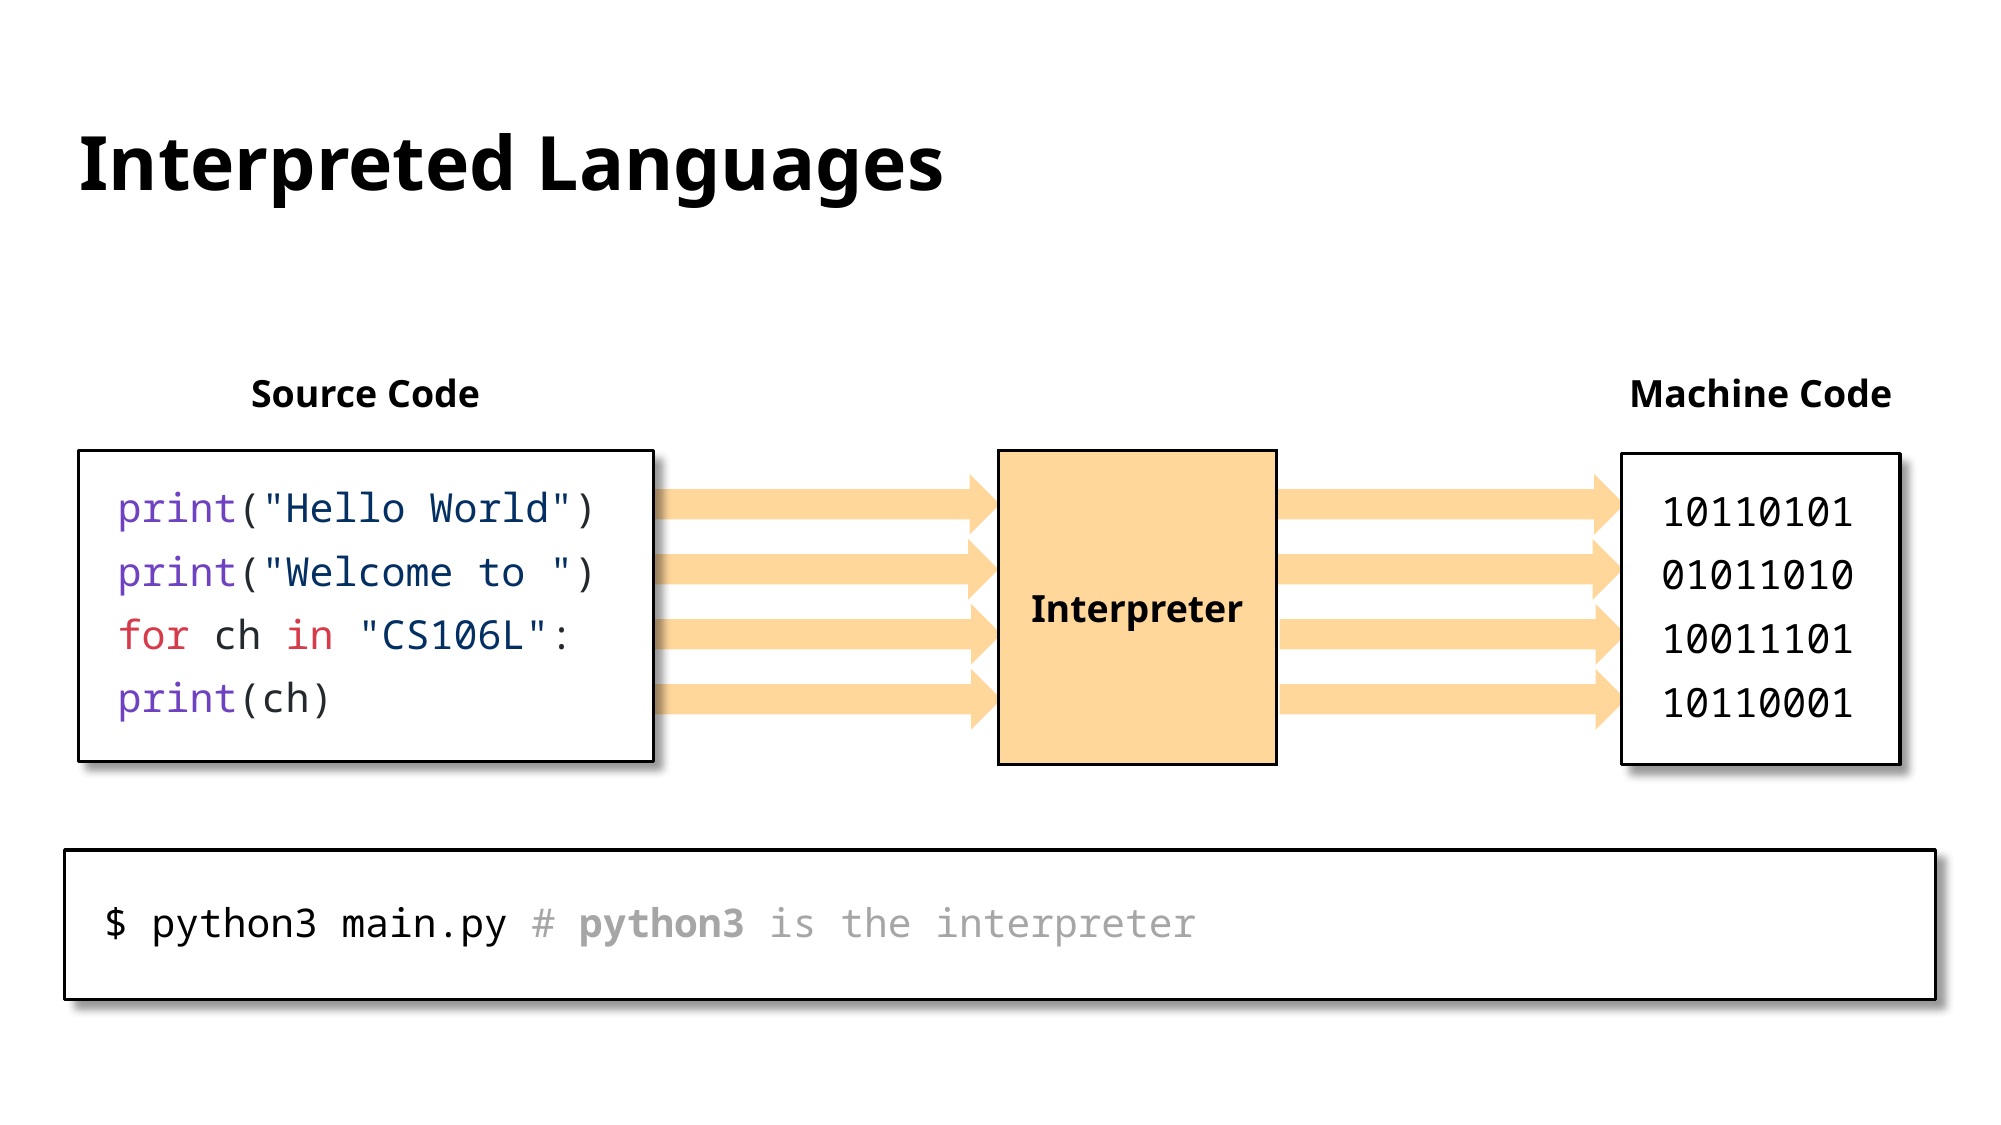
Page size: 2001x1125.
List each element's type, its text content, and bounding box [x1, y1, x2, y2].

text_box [652, 473, 1625, 536]
text_box Machine Code [1599, 363, 1922, 423]
text_box print("Hello World") print("Welcome to ") for ch in "CS106L": print(ch) [78, 450, 654, 762]
text_box Interpreter [997, 731, 1278, 766]
text_box $ python3 main.py # python3 is the interpreter [64, 850, 1936, 1000]
text_box 10110101 01011010 10011101 10110001 [1621, 453, 1901, 765]
text_box Interpreter [997, 449, 1278, 473]
title Interpreted Languages [64, 103, 1936, 230]
text_box Source Code [78, 363, 654, 423]
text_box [654, 603, 1627, 666]
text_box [651, 538, 1624, 601]
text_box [654, 668, 1627, 731]
